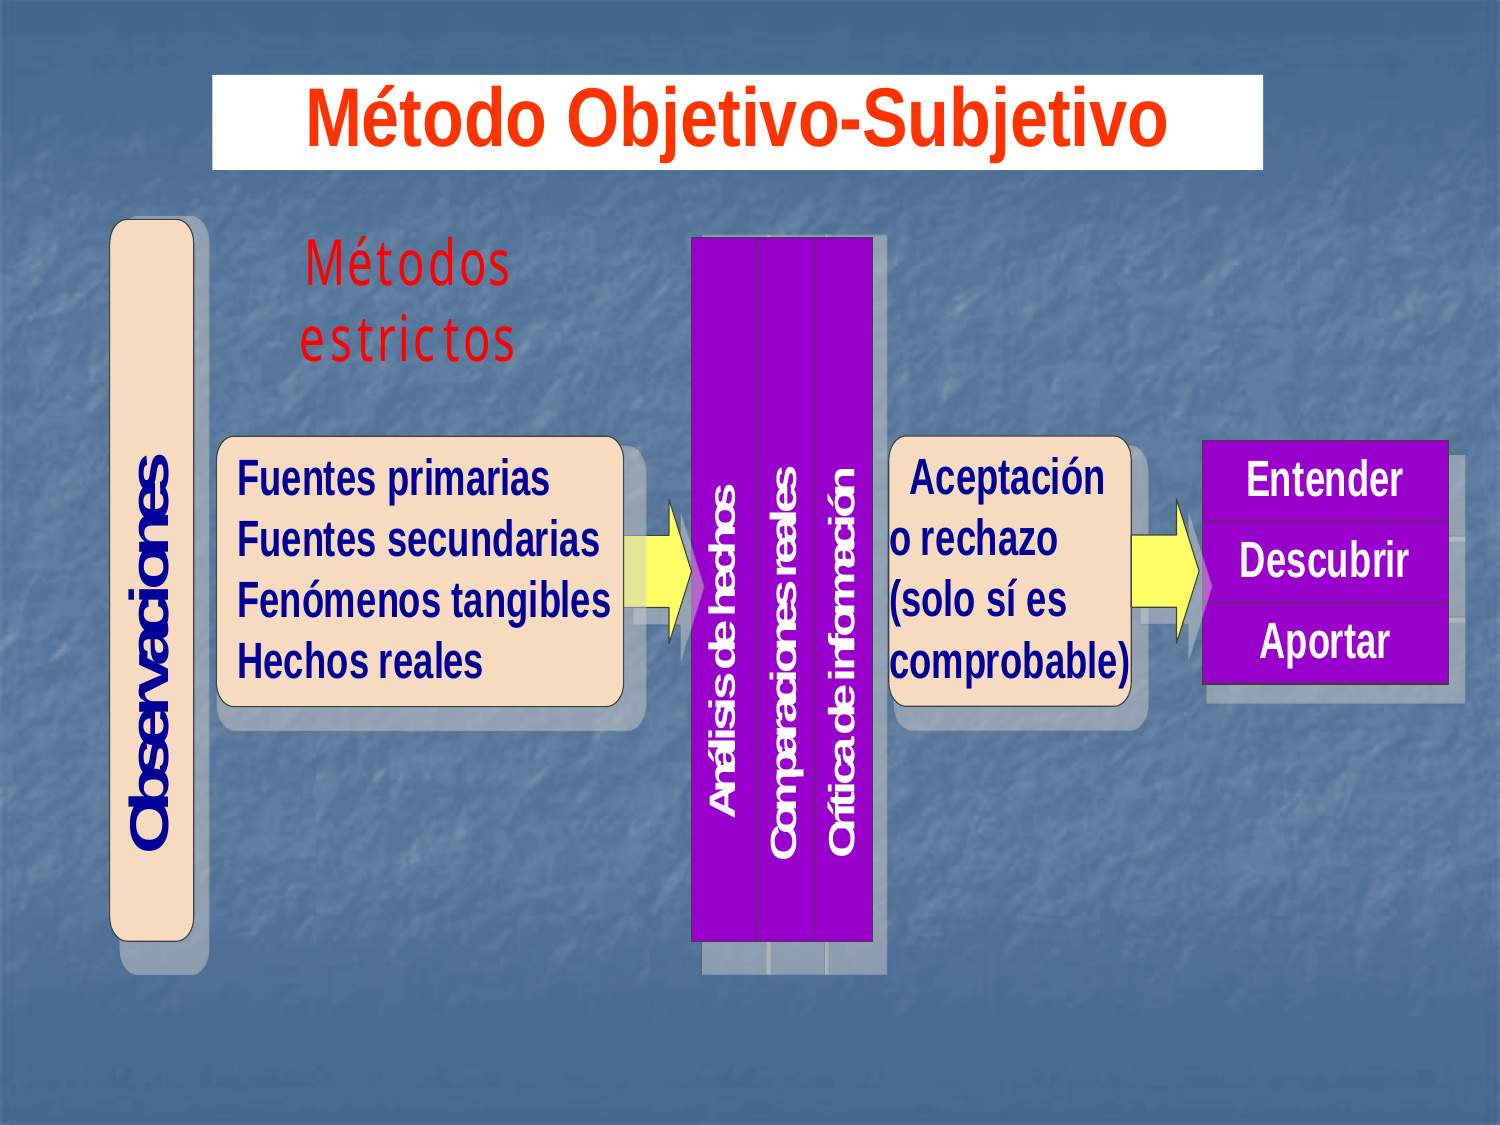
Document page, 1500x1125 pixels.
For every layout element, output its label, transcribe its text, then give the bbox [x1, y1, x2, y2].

picture [37, 196, 1466, 976]
text_box Método Objetivo-Subjetivo [212, 74, 1264, 170]
